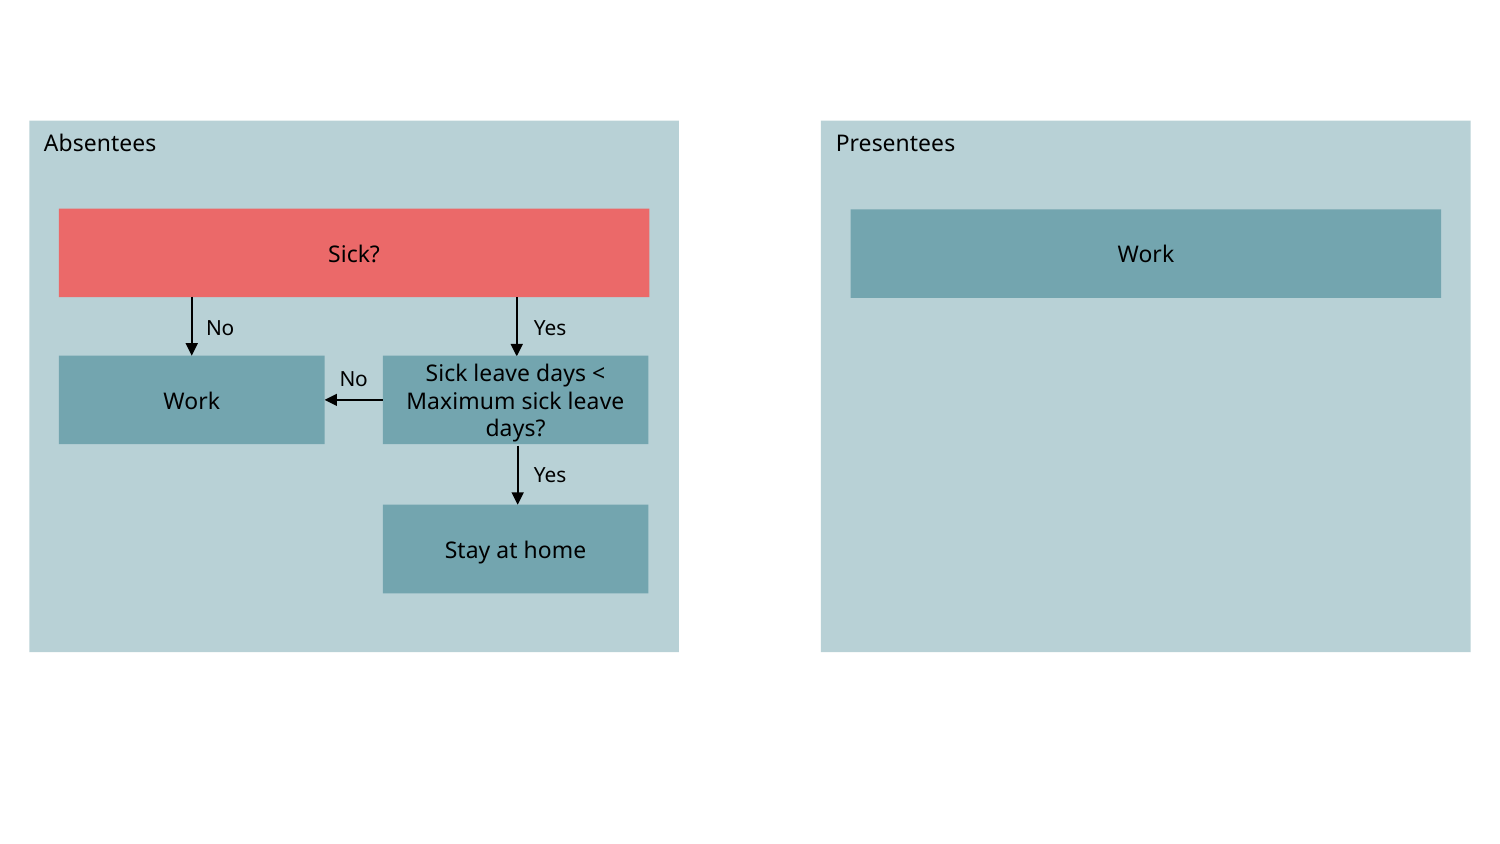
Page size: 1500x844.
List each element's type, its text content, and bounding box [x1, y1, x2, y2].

text_box Stay at home [382, 504, 650, 594]
text_box No [192, 306, 250, 347]
text_box Work [58, 355, 326, 445]
text_box Sick leave days < Maximum sick leave days? [382, 355, 650, 445]
text_box Yes [517, 306, 583, 347]
text_box Absentees [28, 120, 680, 653]
text_box Sick? [58, 208, 650, 298]
text_box No [324, 357, 384, 398]
text_box Work [849, 208, 1442, 299]
text_box Yes [518, 454, 583, 495]
text_box Presentees [820, 120, 1472, 653]
